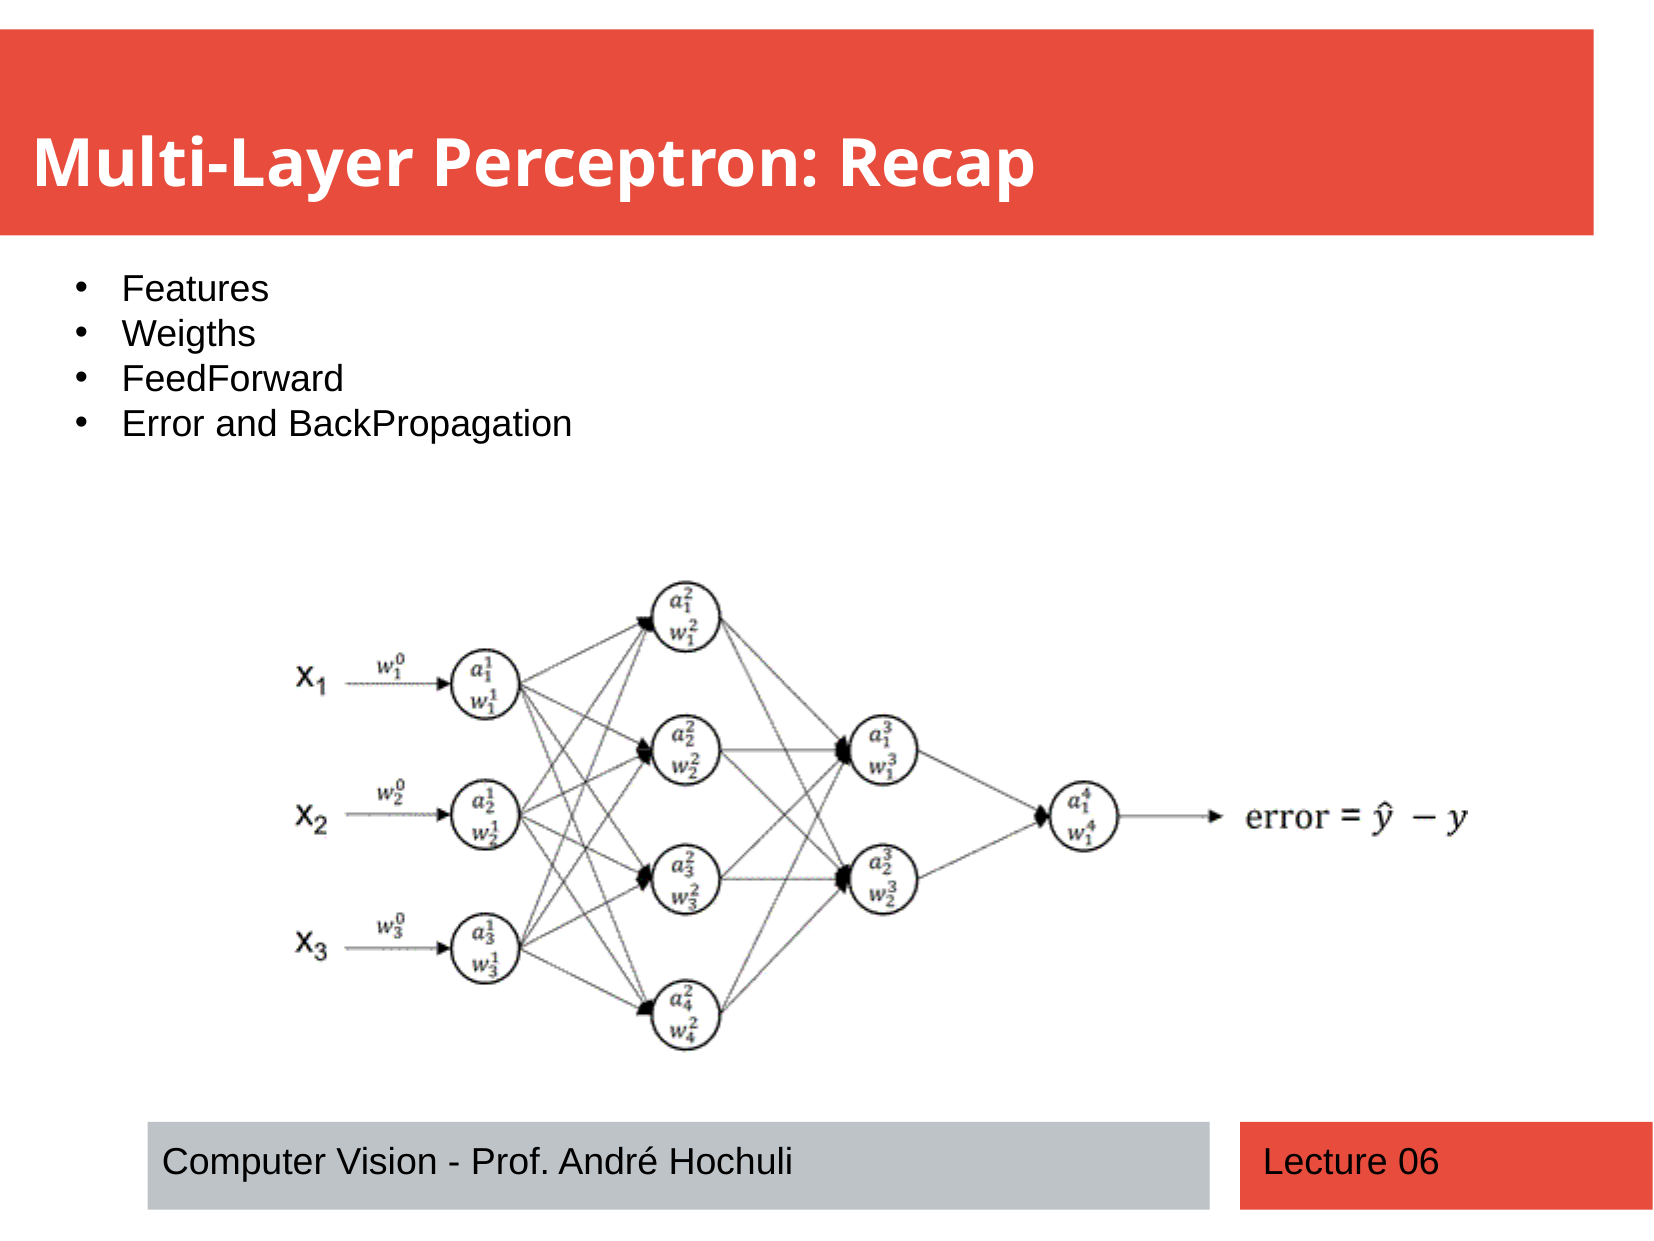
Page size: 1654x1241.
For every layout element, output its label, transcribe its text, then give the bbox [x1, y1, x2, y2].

text_box Features Weigths FeedForward Error and BackPropagation [59, 256, 888, 452]
text_box Computer Vision - Prof. André Hochuli [147, 1129, 1204, 1189]
text_box Lecture 06 [1248, 1129, 1623, 1189]
title Multi-Layer Perceptron: Recap [31, 55, 1520, 263]
picture [268, 562, 1468, 1087]
